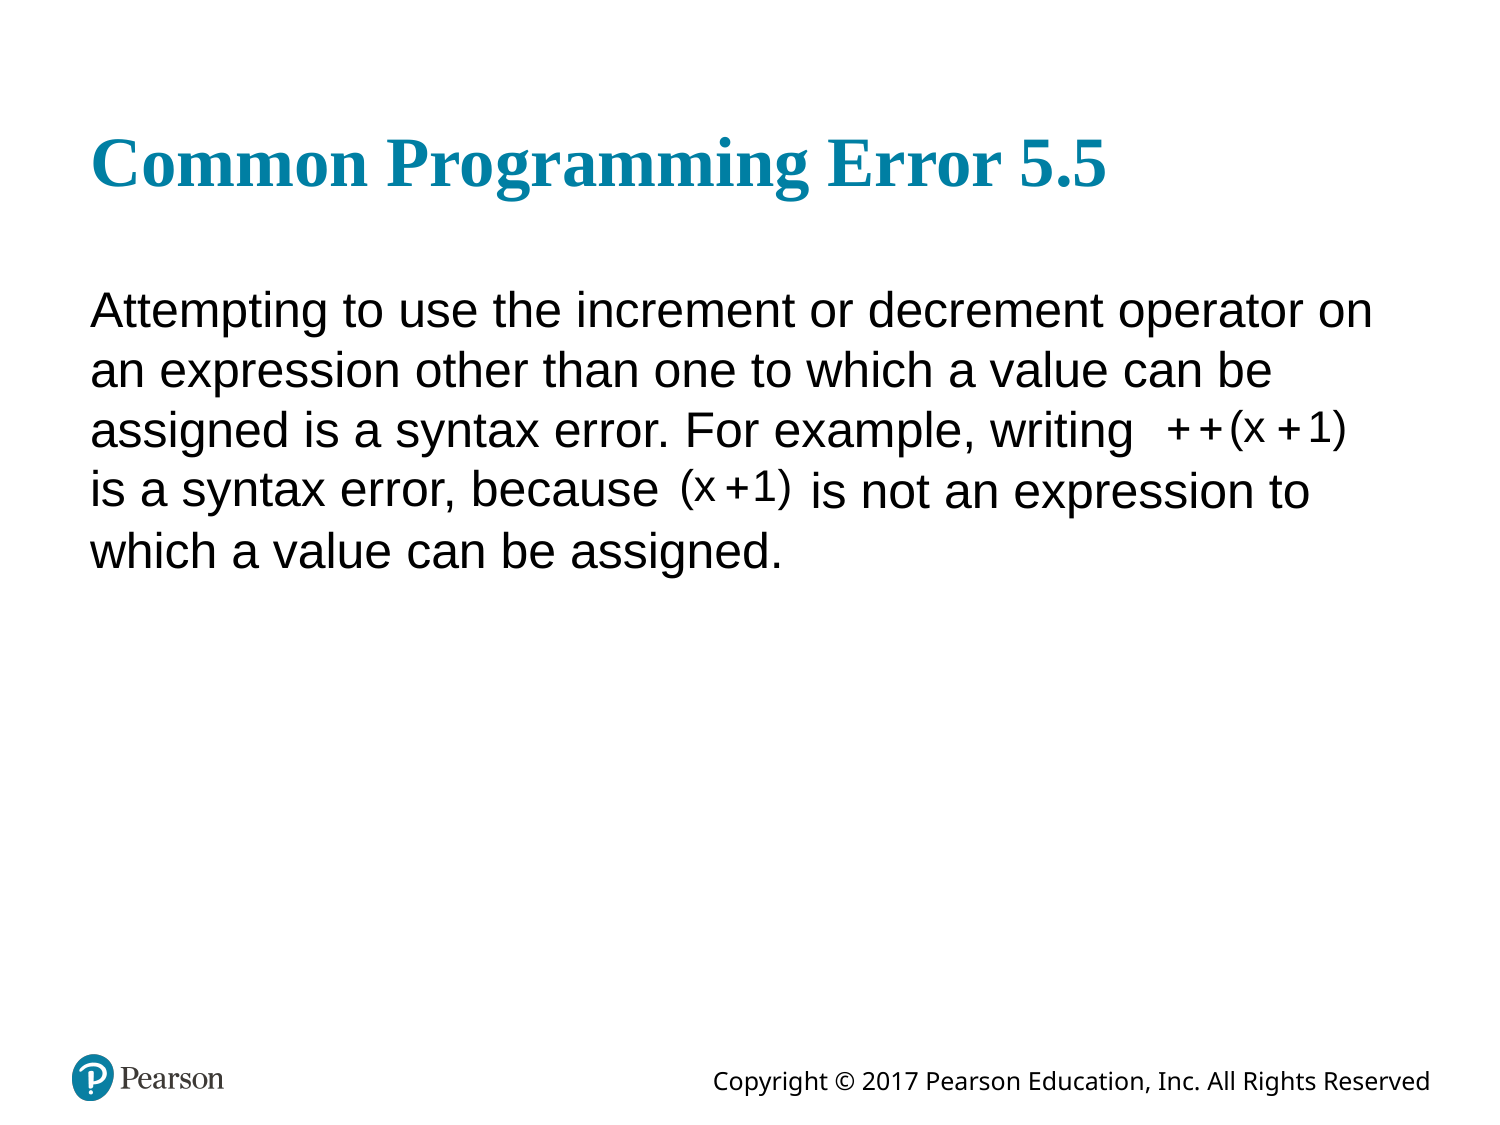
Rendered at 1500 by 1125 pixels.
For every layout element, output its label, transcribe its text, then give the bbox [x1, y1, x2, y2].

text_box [1158, 401, 1355, 462]
picture [72, 1087, 83, 1101]
list which a value can be assigned. [75, 503, 808, 575]
picture [98, 1054, 224, 1101]
list is a syntax error, because [75, 441, 689, 501]
picture [80, 1063, 106, 1088]
list is not an expression to [795, 443, 1329, 518]
picture [72, 1054, 88, 1070]
list Attempting to use the increment or decrement operator on an expression other than one to which a value can be assigned is a syntax error. For example, writing [75, 262, 1425, 462]
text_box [674, 460, 801, 521]
title Common Programming Error 5.5 [75, 35, 1425, 216]
